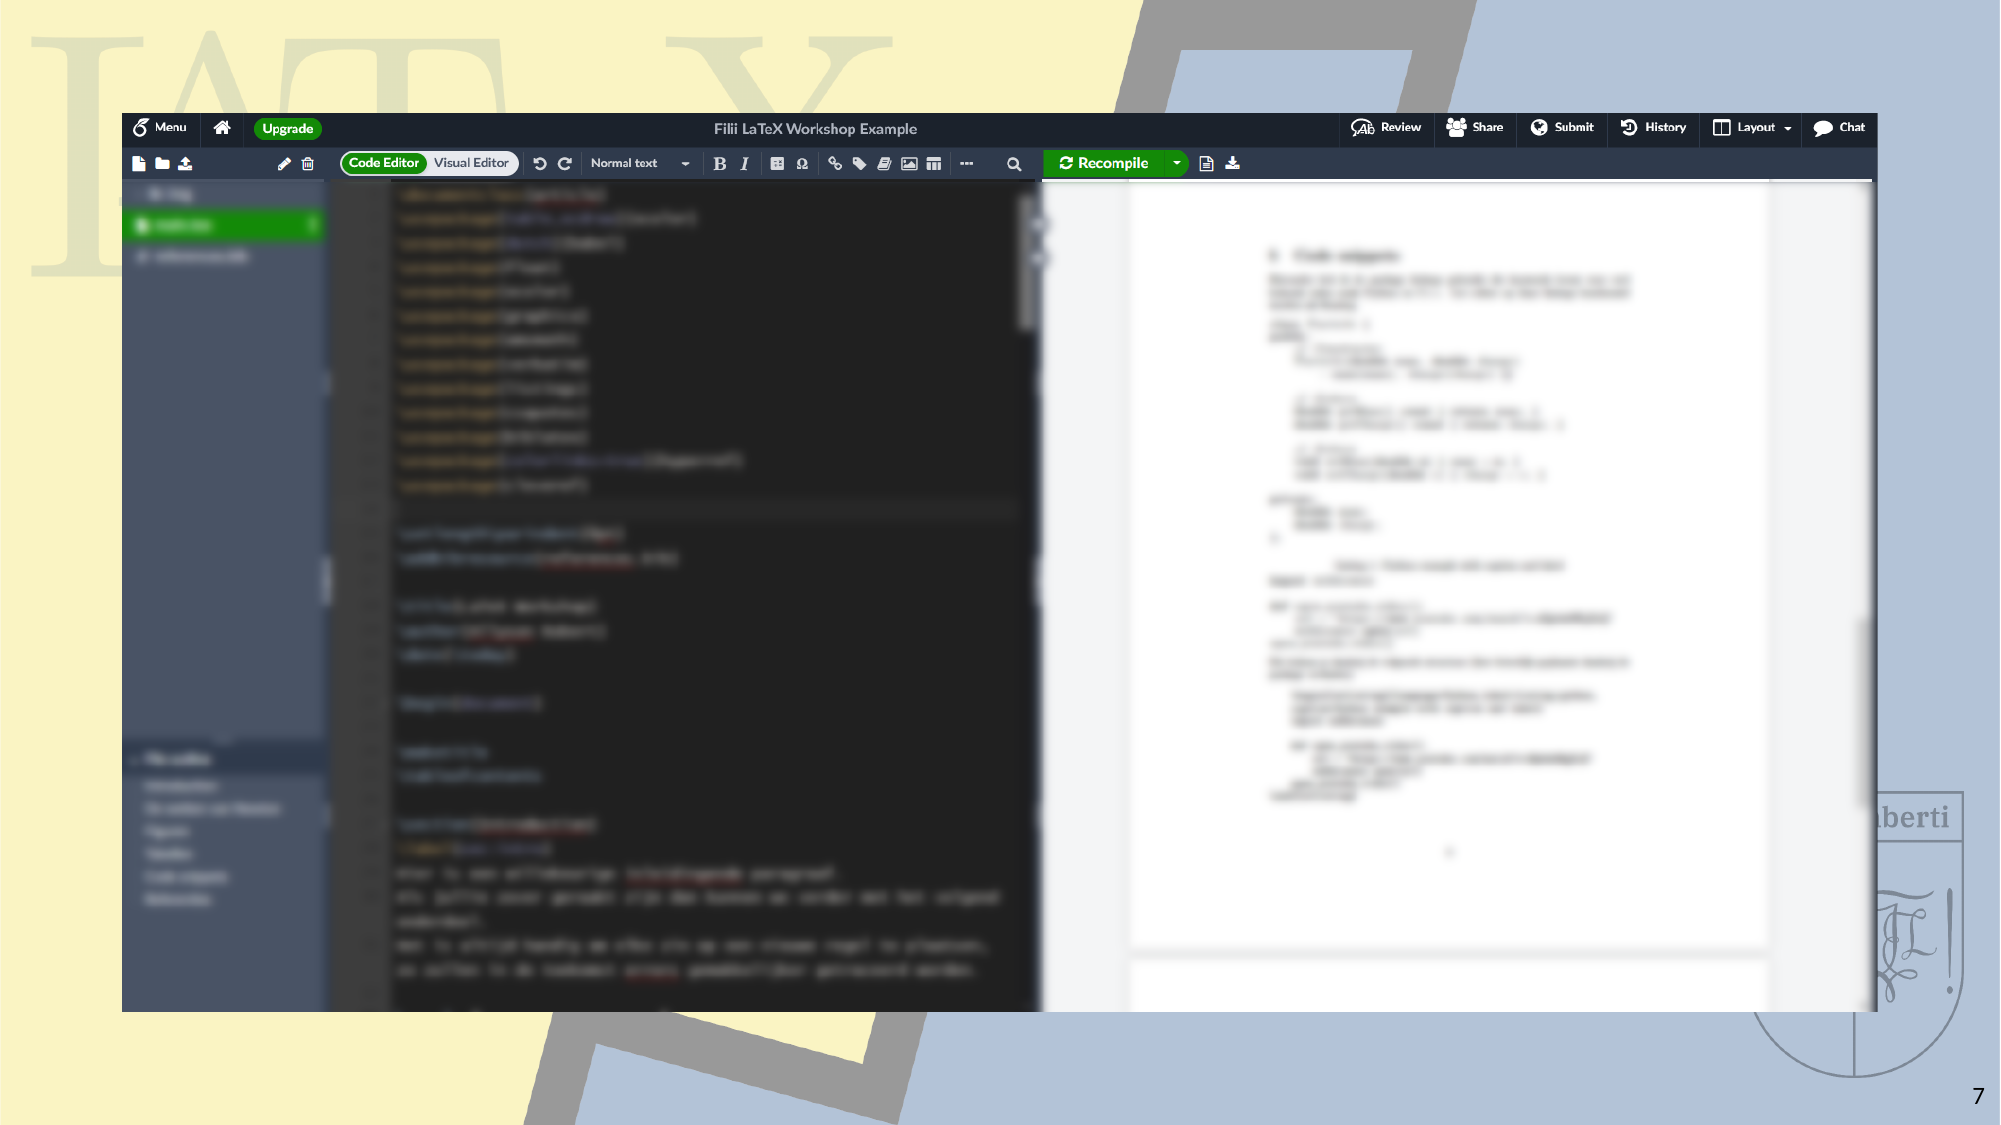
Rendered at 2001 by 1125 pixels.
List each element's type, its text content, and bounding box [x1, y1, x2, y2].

slide_number 7 [1550, 1065, 2000, 1125]
picture [0, 0, 2000, 1125]
